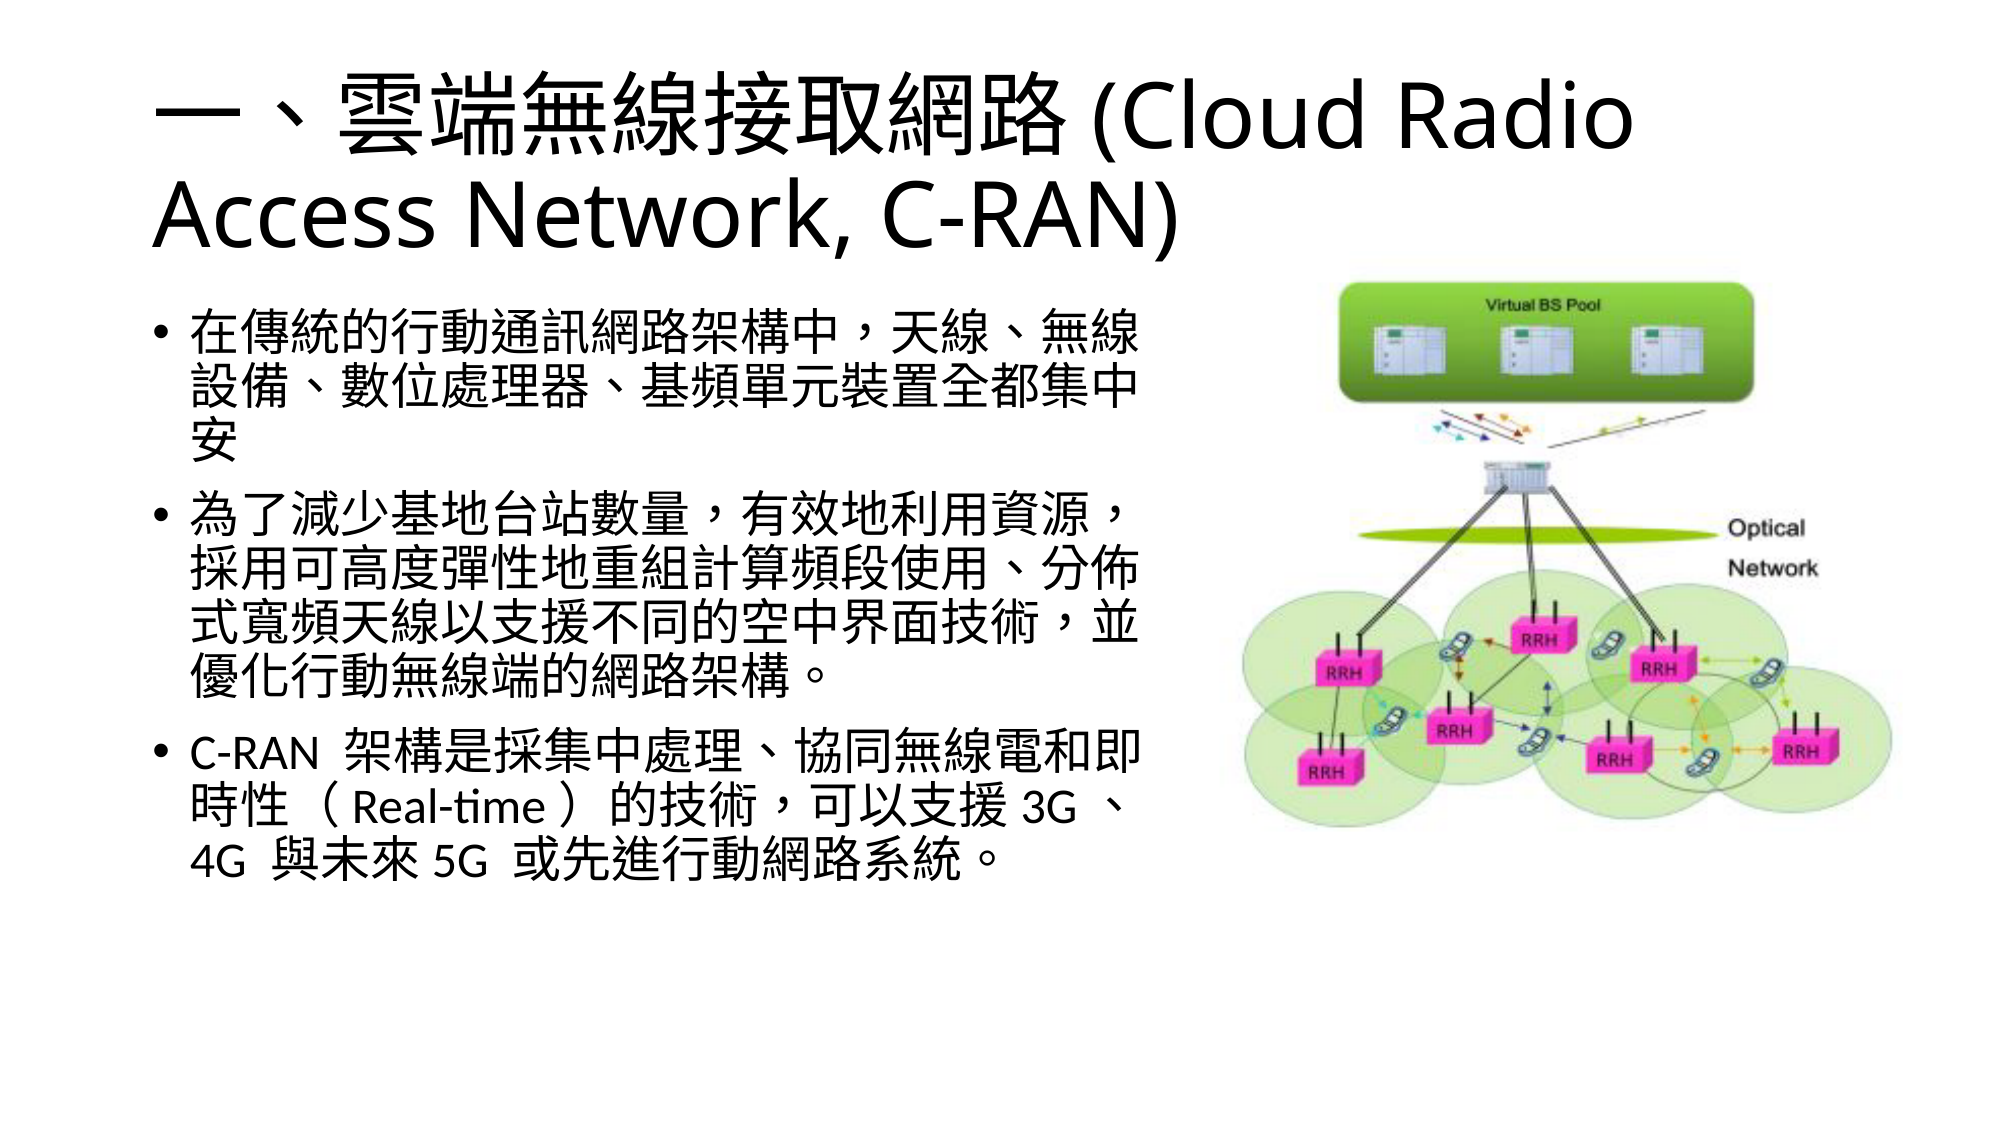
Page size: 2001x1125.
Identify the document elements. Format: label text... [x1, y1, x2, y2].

picture [1188, 251, 1919, 846]
title 一、雲端無線接取網路(Cloud Radio Access Network, C-RAN) [137, 59, 1863, 278]
list 在傳統的行動通訊網路架構中，天線、無線設備、數位處理器、基頻單元裝置全都集中安 為了減少基地台站數量，有效地利用資源，採用可高度彈性地重組計算頻段使用、分佈式寬頻天線以支援不同的空中界面技術，並優化行動無線端的網路架構。 C-RAN 架構是採集中處理、協同無線電和即時性（Real-time）的技術，可以支援3G、4G 與未來5G 或先進行動網路系統。 [137, 299, 1189, 1014]
